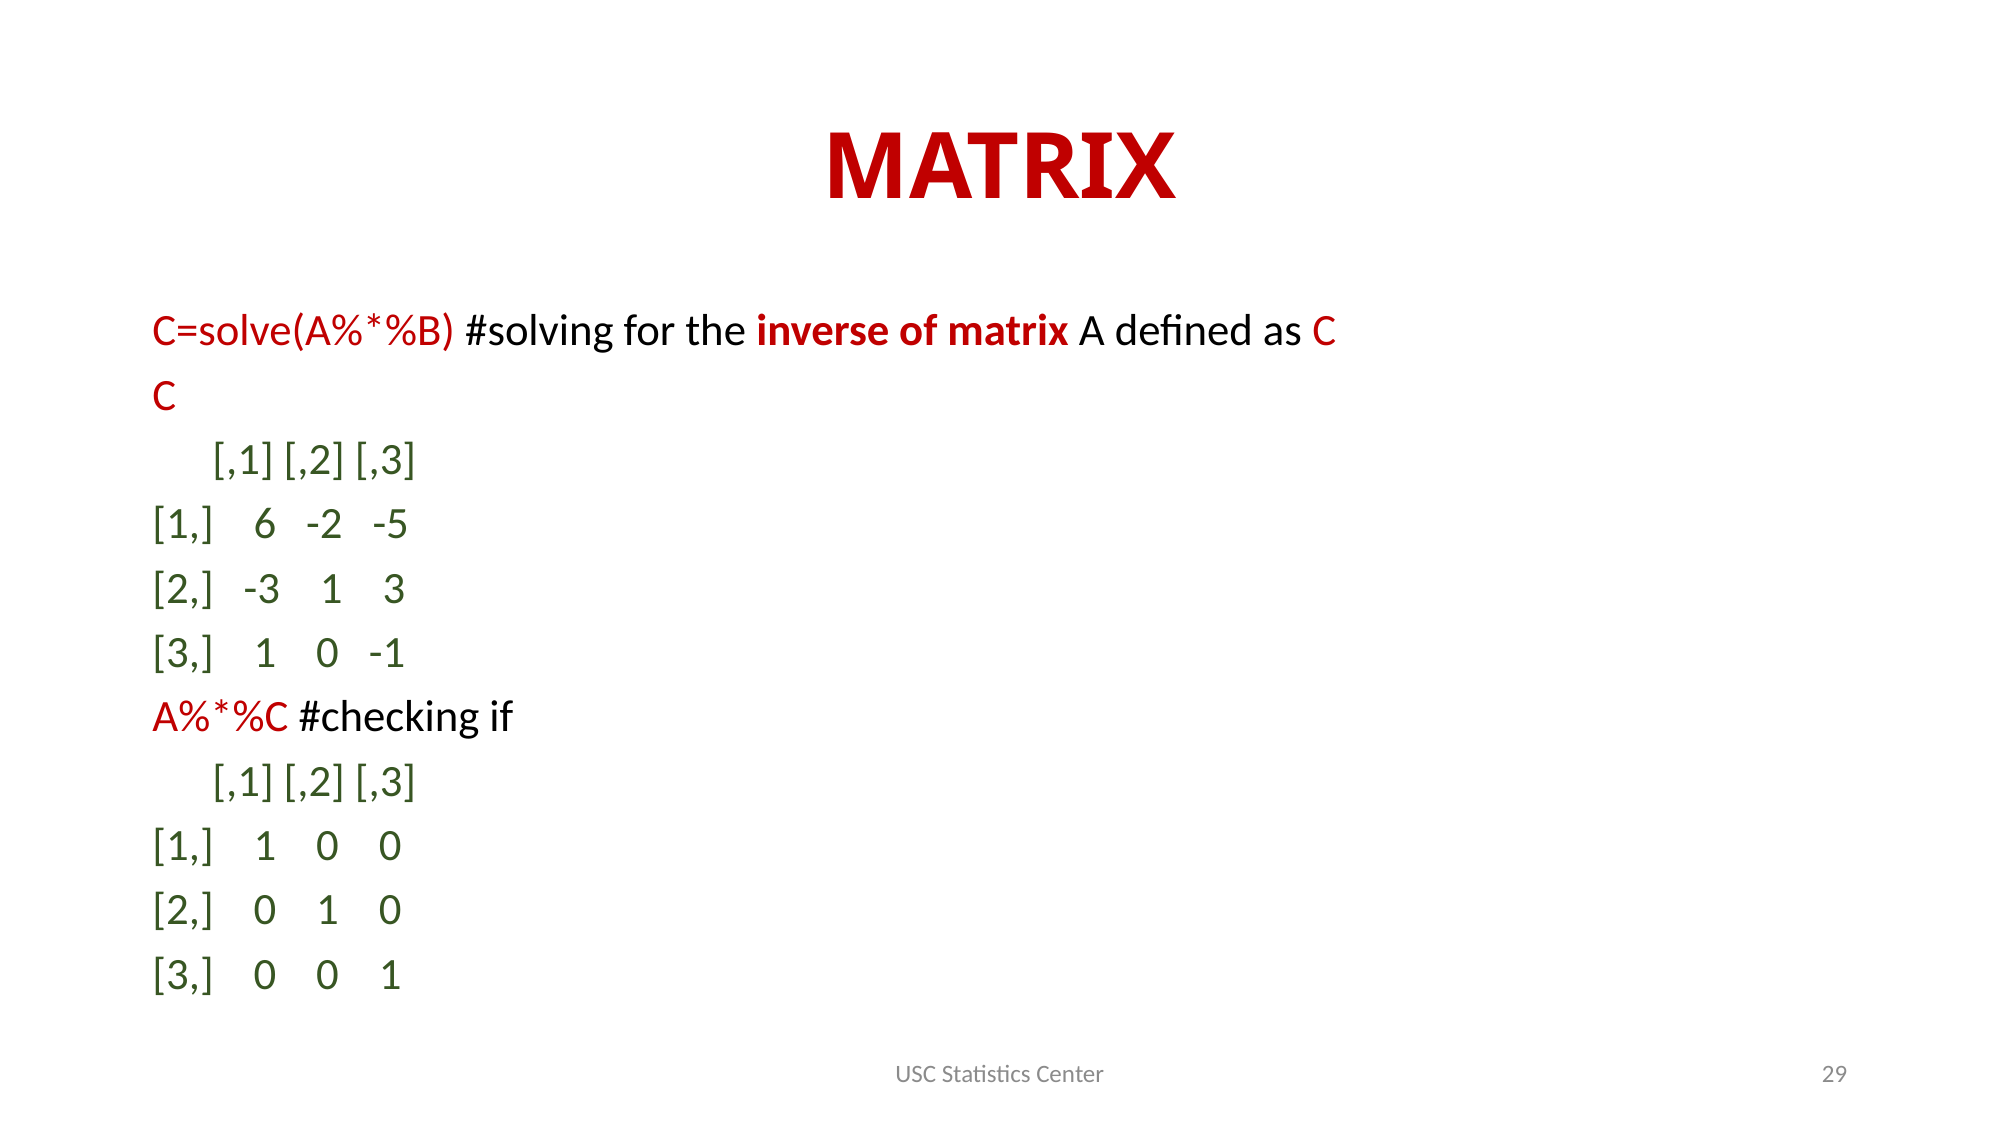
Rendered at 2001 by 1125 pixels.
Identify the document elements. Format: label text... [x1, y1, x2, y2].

title MATRIX [137, 59, 1863, 278]
footer USC Statistics Center [662, 1042, 1338, 1103]
slide_number 29 [1412, 1042, 1863, 1103]
